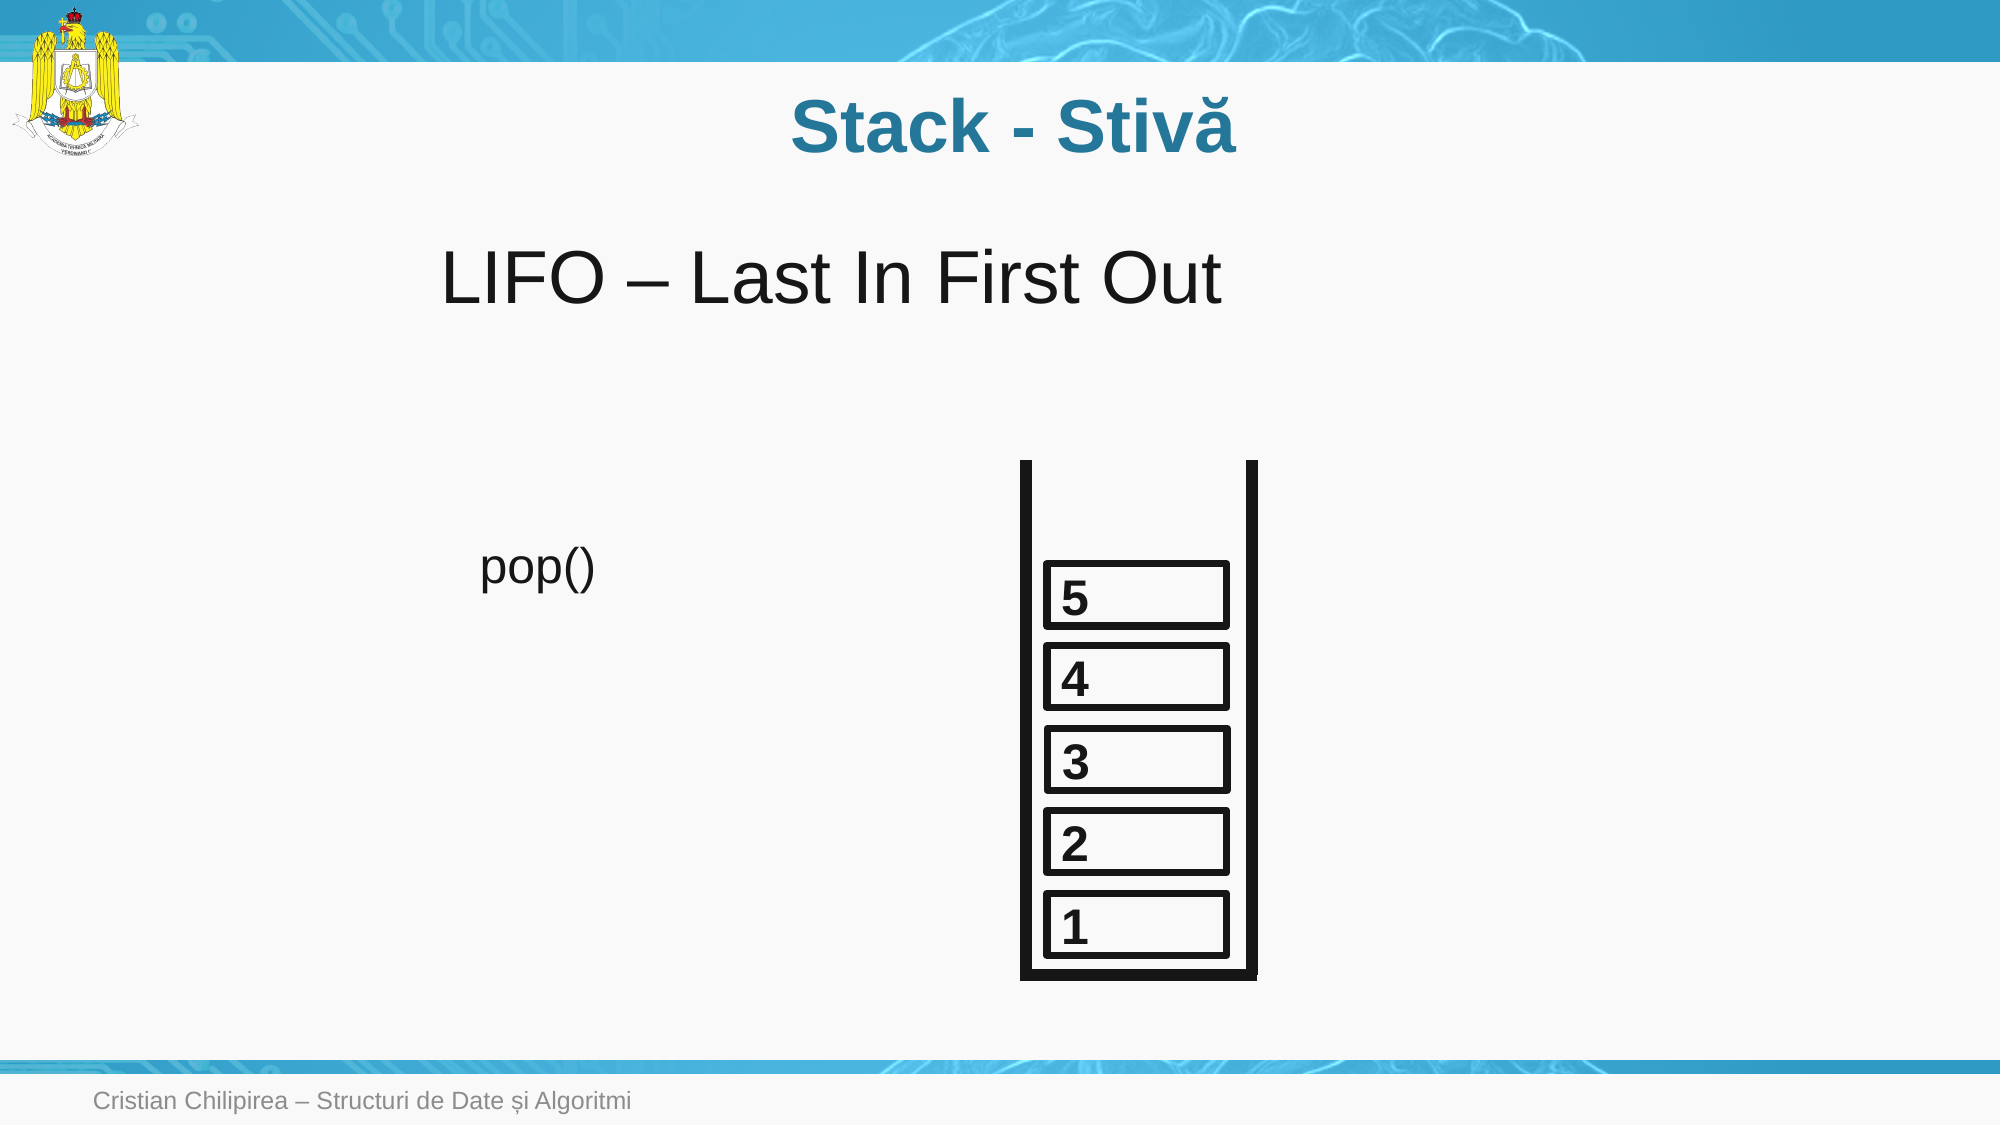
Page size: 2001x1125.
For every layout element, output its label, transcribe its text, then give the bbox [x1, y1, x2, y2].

picture [0, 0, 2000, 156]
title Stack - Stivă [150, 76, 1876, 180]
text_box 4 [1046, 645, 1227, 708]
text_box 5 [1046, 563, 1227, 627]
text_box pop() [464, 525, 612, 601]
text_box 3 [1047, 728, 1227, 791]
text_box 1 [1046, 893, 1227, 956]
text_box LIFO – Last In First Out [425, 231, 1338, 359]
text_box 2 [1046, 810, 1227, 873]
footer Cristian Chilipirea – Structuri de Date și Algoritmi [77, 1073, 1338, 1125]
picture [0, 1060, 2000, 1074]
